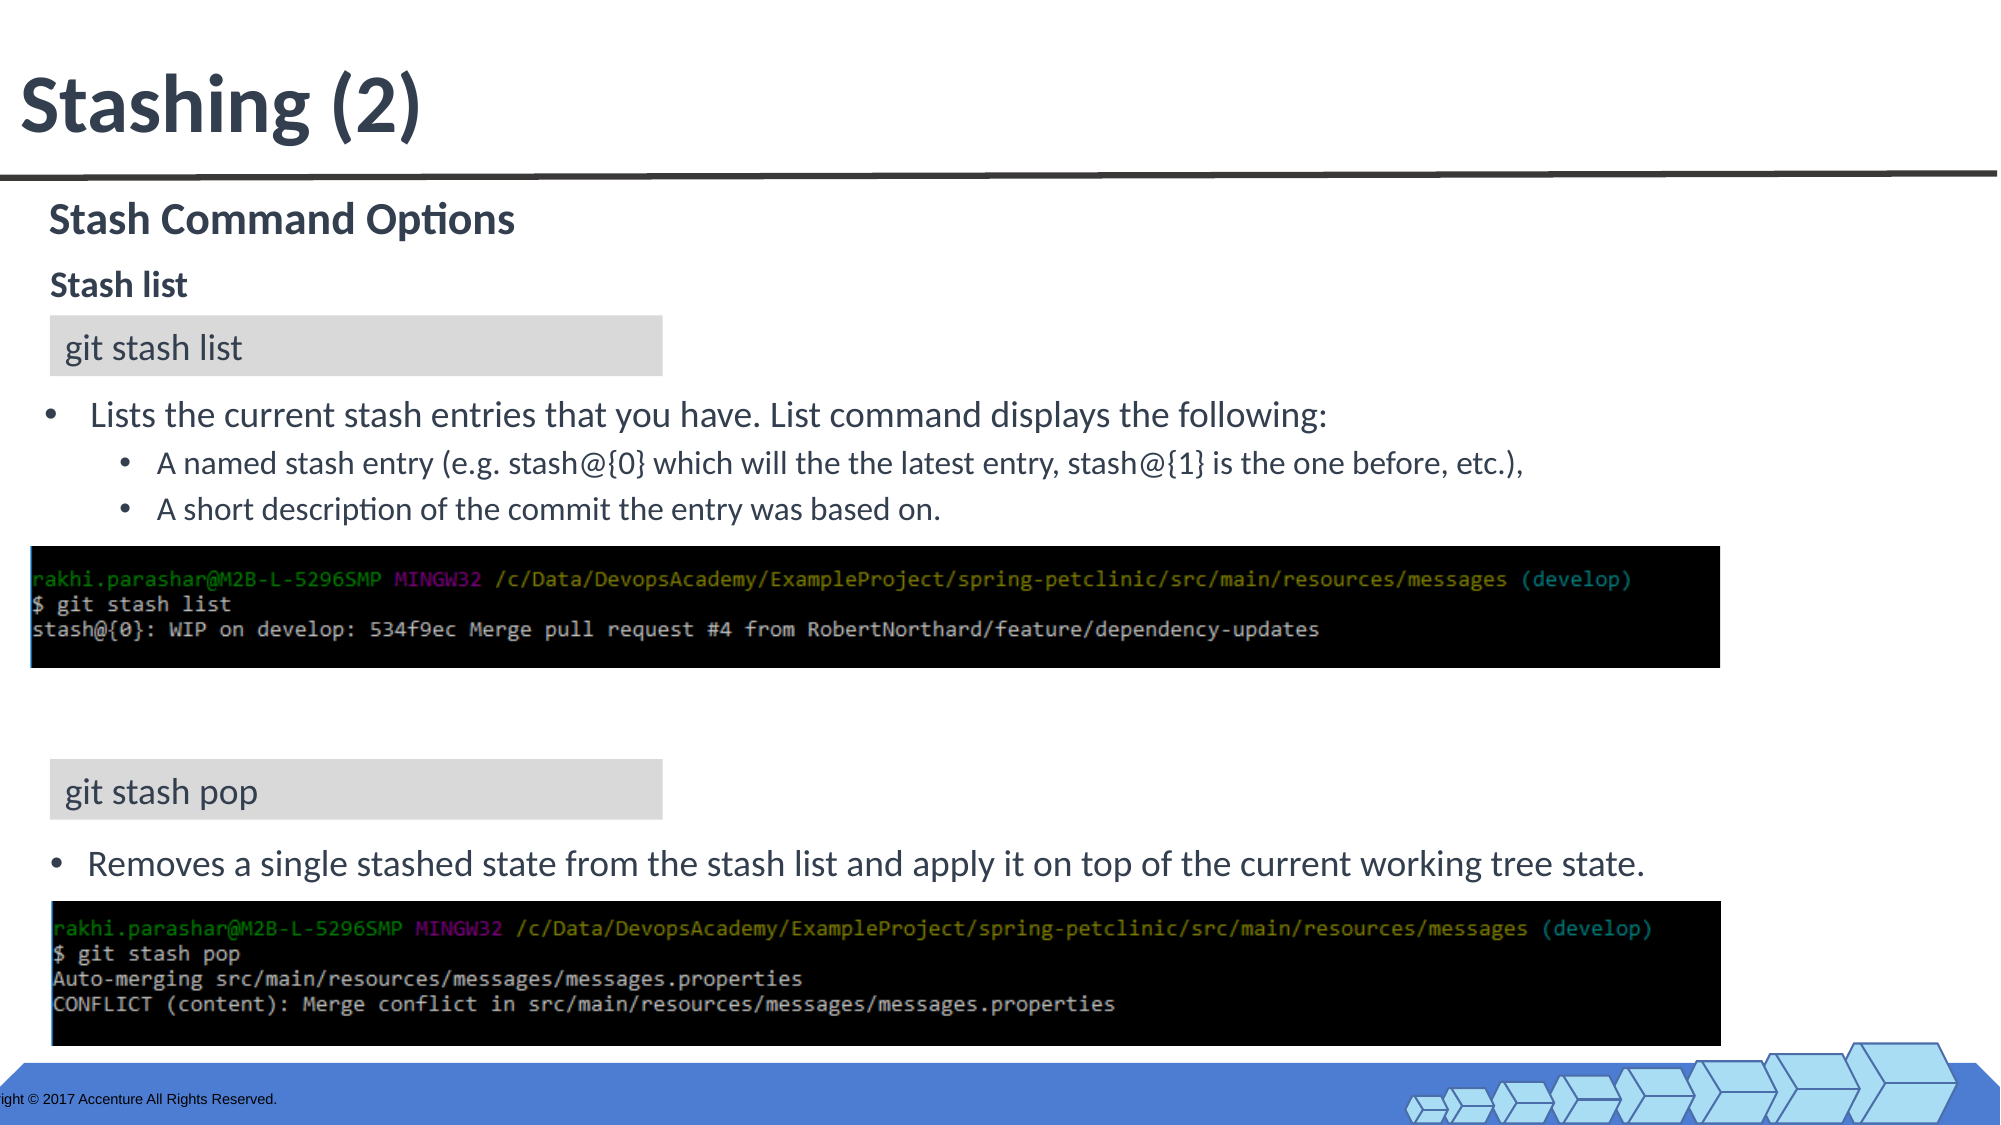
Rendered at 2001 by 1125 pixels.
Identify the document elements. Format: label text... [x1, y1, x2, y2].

list Stash list Stash pop [35, 892, 1895, 1042]
list Stash Command Options [34, 188, 1896, 254]
title Stashing (2) [5, 53, 2000, 147]
list Stash list Stash pop [35, 257, 1895, 836]
text_box Removes a single stashed state from the stash list and apply it on top of the current working tree state. [35, 836, 1901, 892]
text_box Lists the current stash entries that you have. List command displays the following: A named stash entry (e.g. stash@{0} which will the the latest entry, stash@{1} is the one before, etc.), A short description of the commit the entry was based on. [29, 387, 1828, 536]
text_box git stash pop [49, 758, 664, 821]
text_box git stash list [49, 314, 664, 377]
picture [49, 901, 1721, 1046]
picture [29, 546, 1721, 668]
